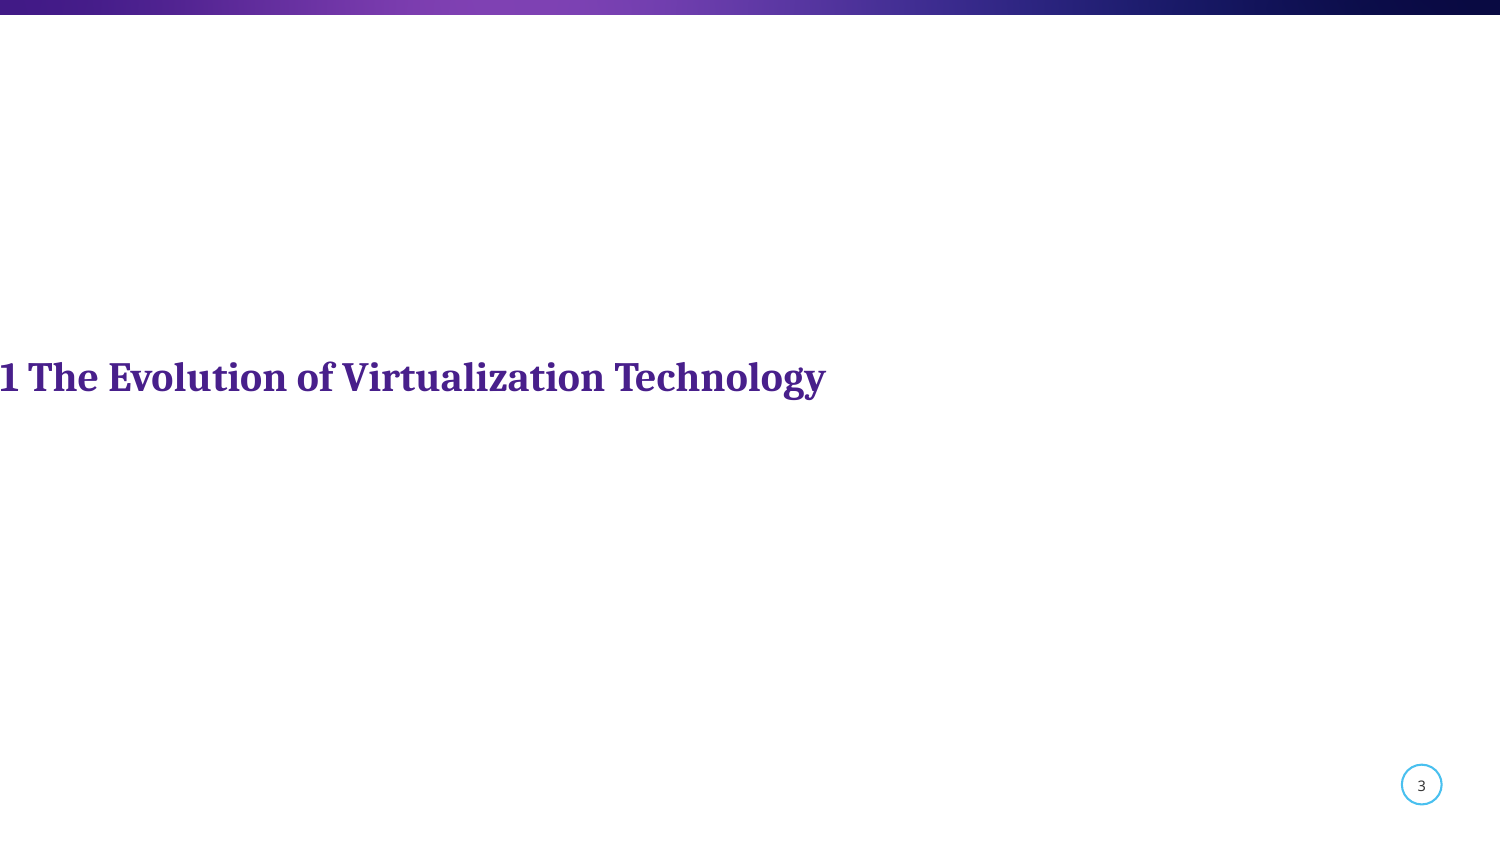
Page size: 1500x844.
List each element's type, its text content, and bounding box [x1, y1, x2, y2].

picture [0, 0, 1500, 15]
title 1 The Evolution of Virtualization Technology [0, 308, 1170, 448]
slide_number 3 [1386, 764, 1457, 810]
